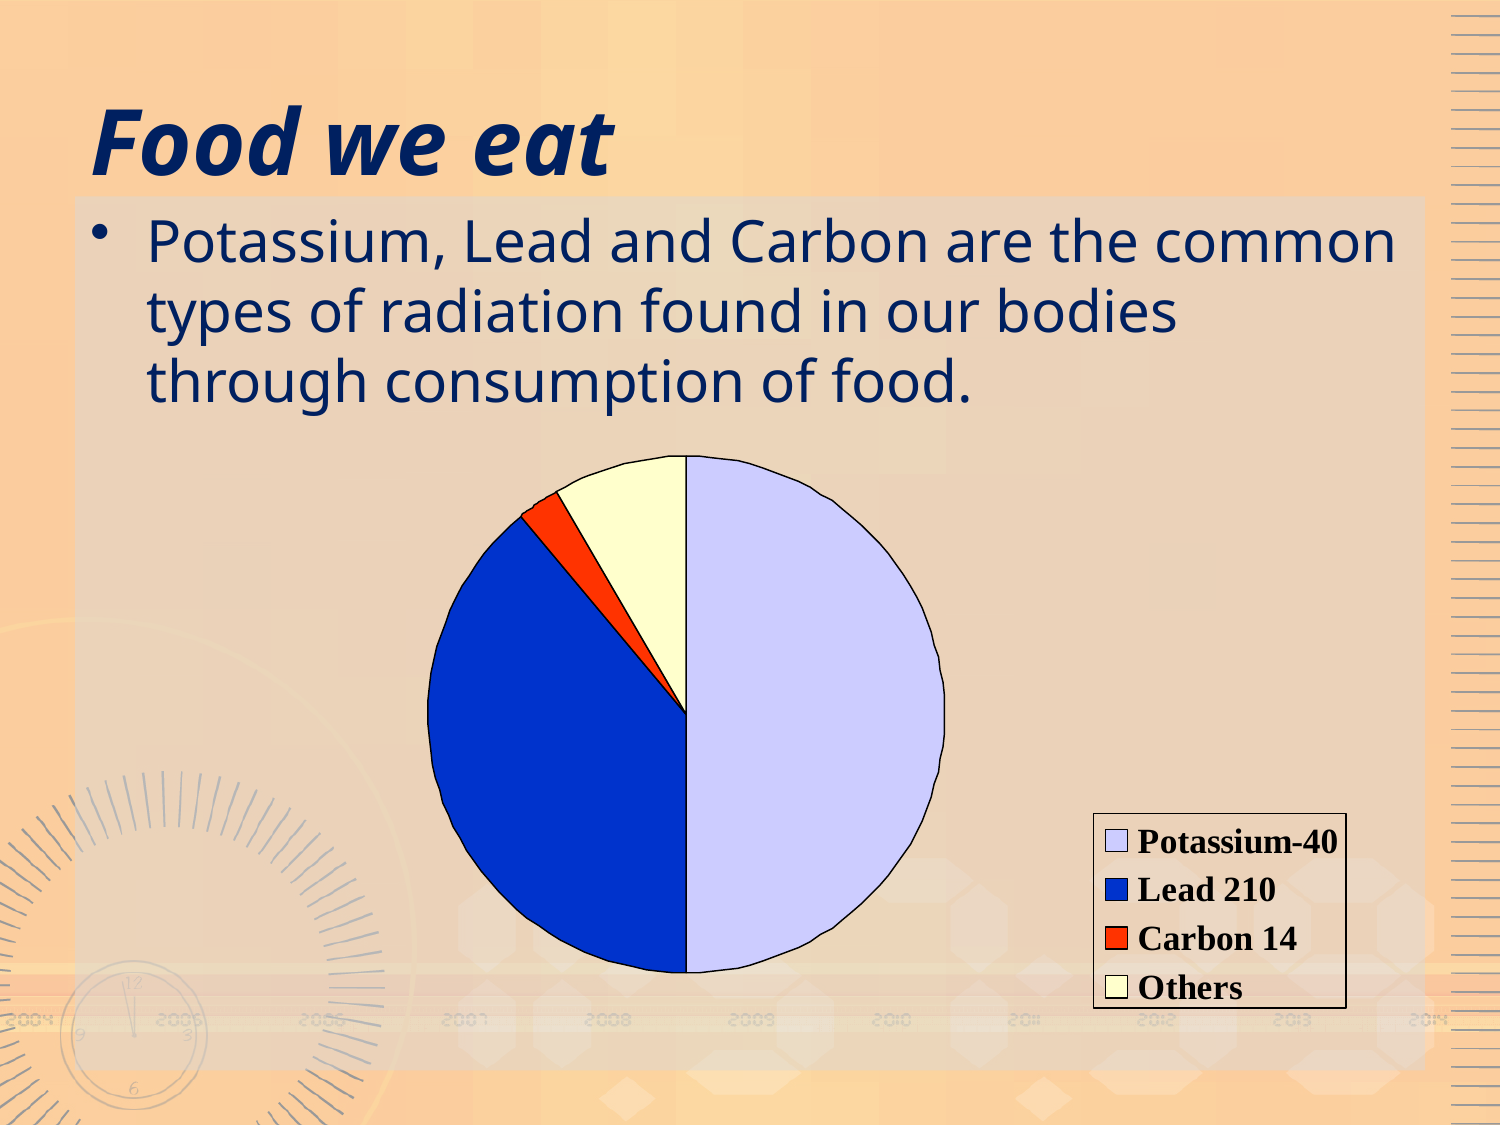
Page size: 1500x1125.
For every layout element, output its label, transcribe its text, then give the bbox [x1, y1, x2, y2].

title Food we eat [74, 44, 1426, 196]
text_box [123, 212, 1149, 288]
text_box [219, 396, 1425, 1035]
text_box [0, 0, 1500, 1125]
list Potassium, Lead and Carbon are the common types of radiation found in our bodies through consumption of food. [74, 196, 1426, 1071]
